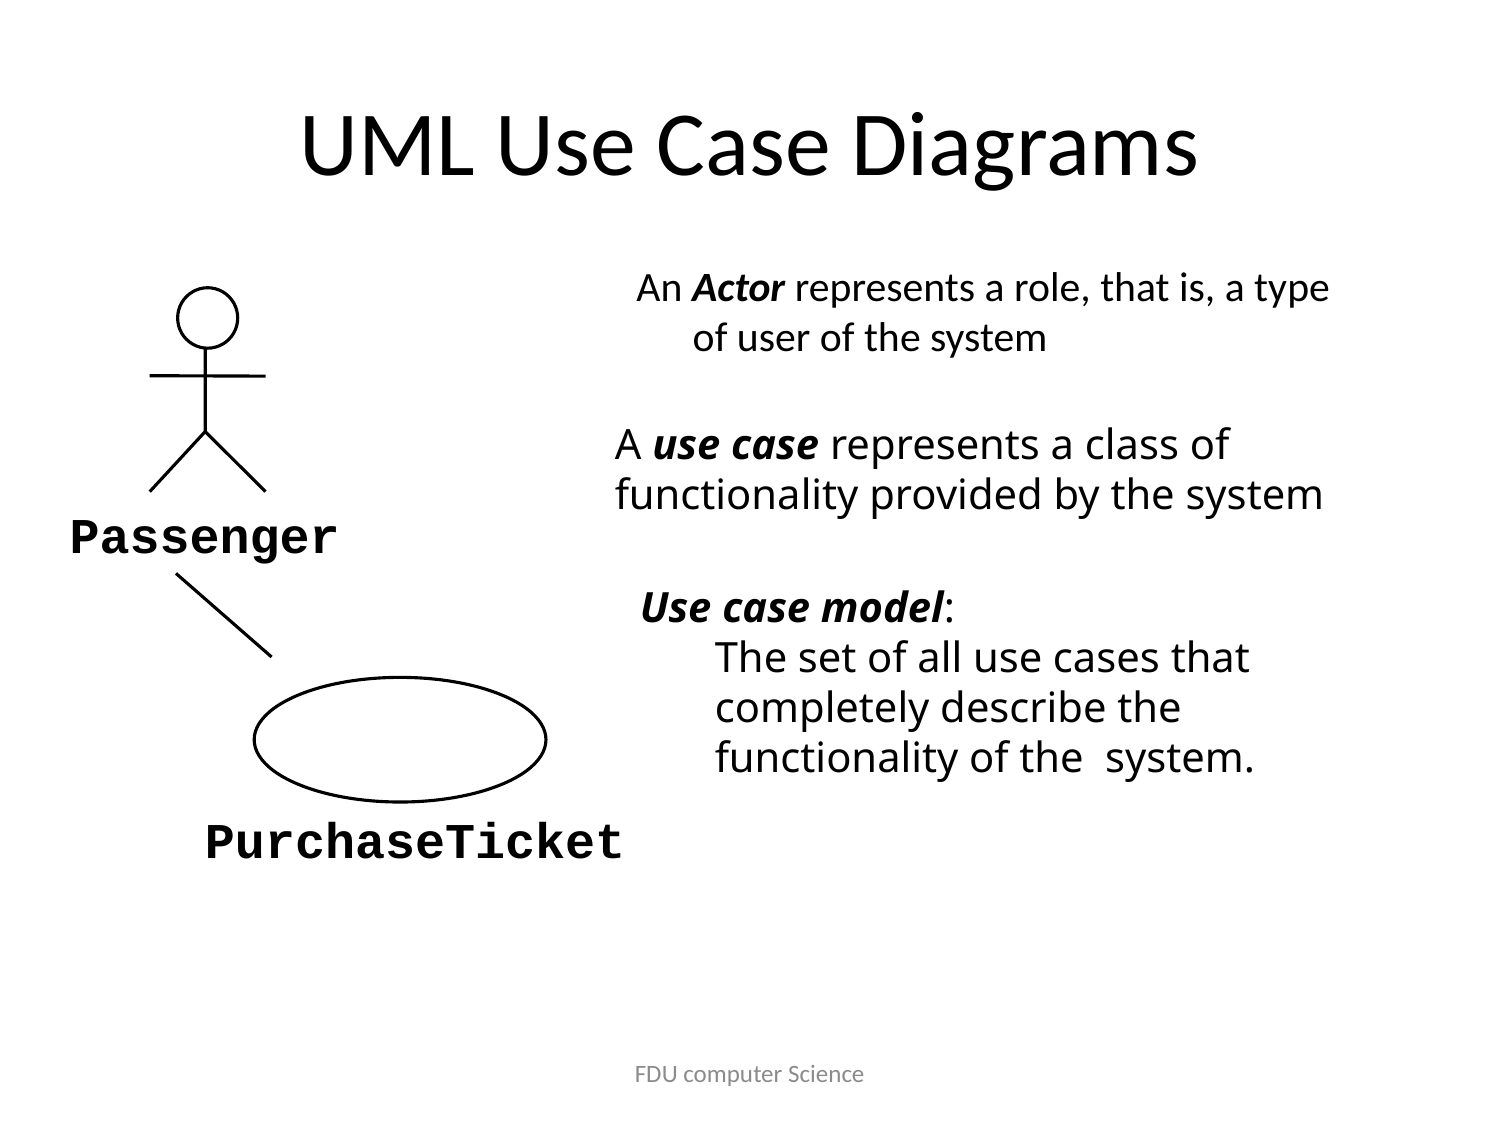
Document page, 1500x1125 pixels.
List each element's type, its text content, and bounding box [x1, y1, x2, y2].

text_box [69, 287, 340, 564]
text_box Use case model: The set of all use cases that completely describe the functionality of the system. [624, 573, 1431, 880]
list An Actor represents a role, that is, a type of user of the system [621, 251, 1357, 384]
title UML Use Case Diagrams [75, 45, 1425, 233]
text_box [175, 573, 626, 870]
text_box A use case represents a class of functionality provided by the system [600, 410, 1399, 561]
footer FDU computer Science [512, 1042, 988, 1103]
